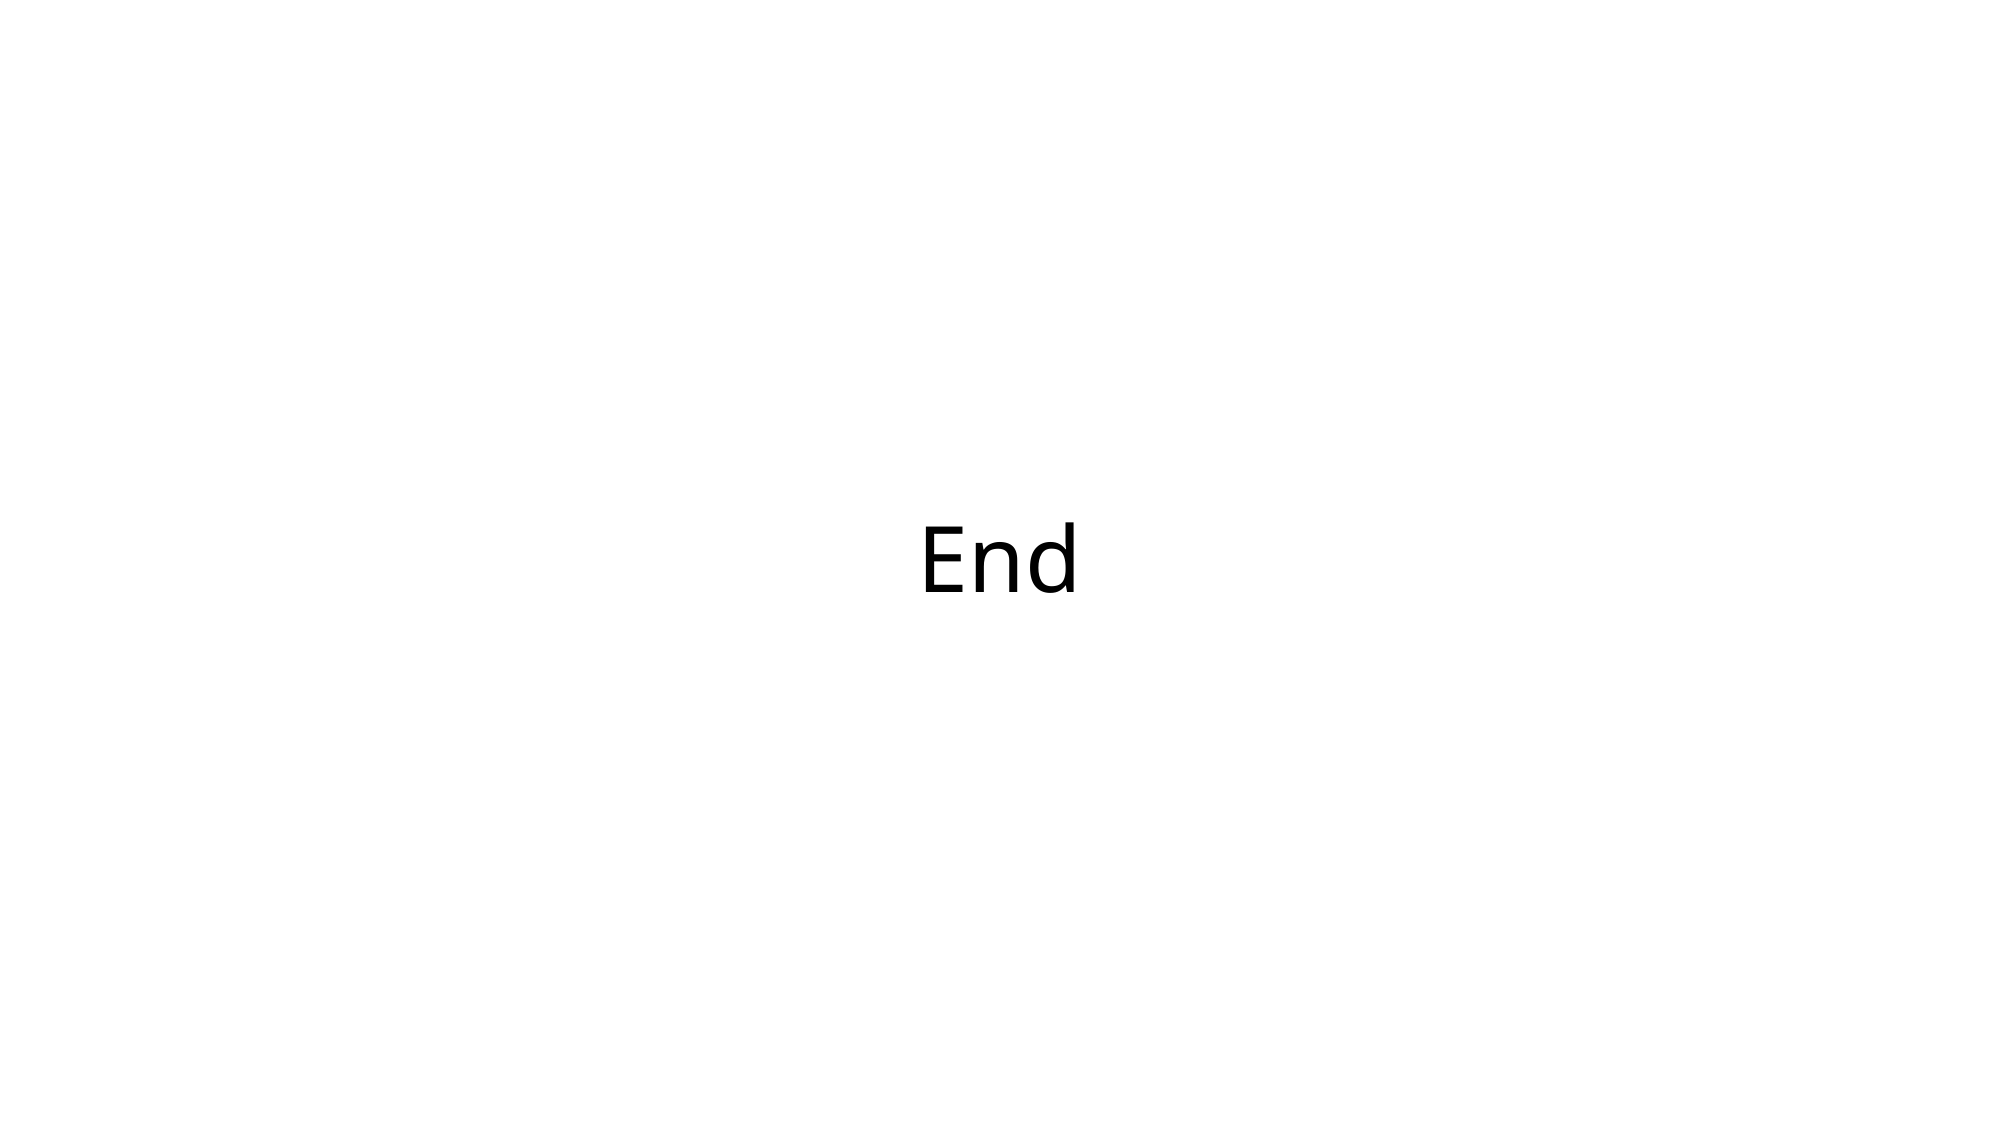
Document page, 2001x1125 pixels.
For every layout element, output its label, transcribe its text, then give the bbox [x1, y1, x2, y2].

text_box End [137, 453, 1863, 672]
